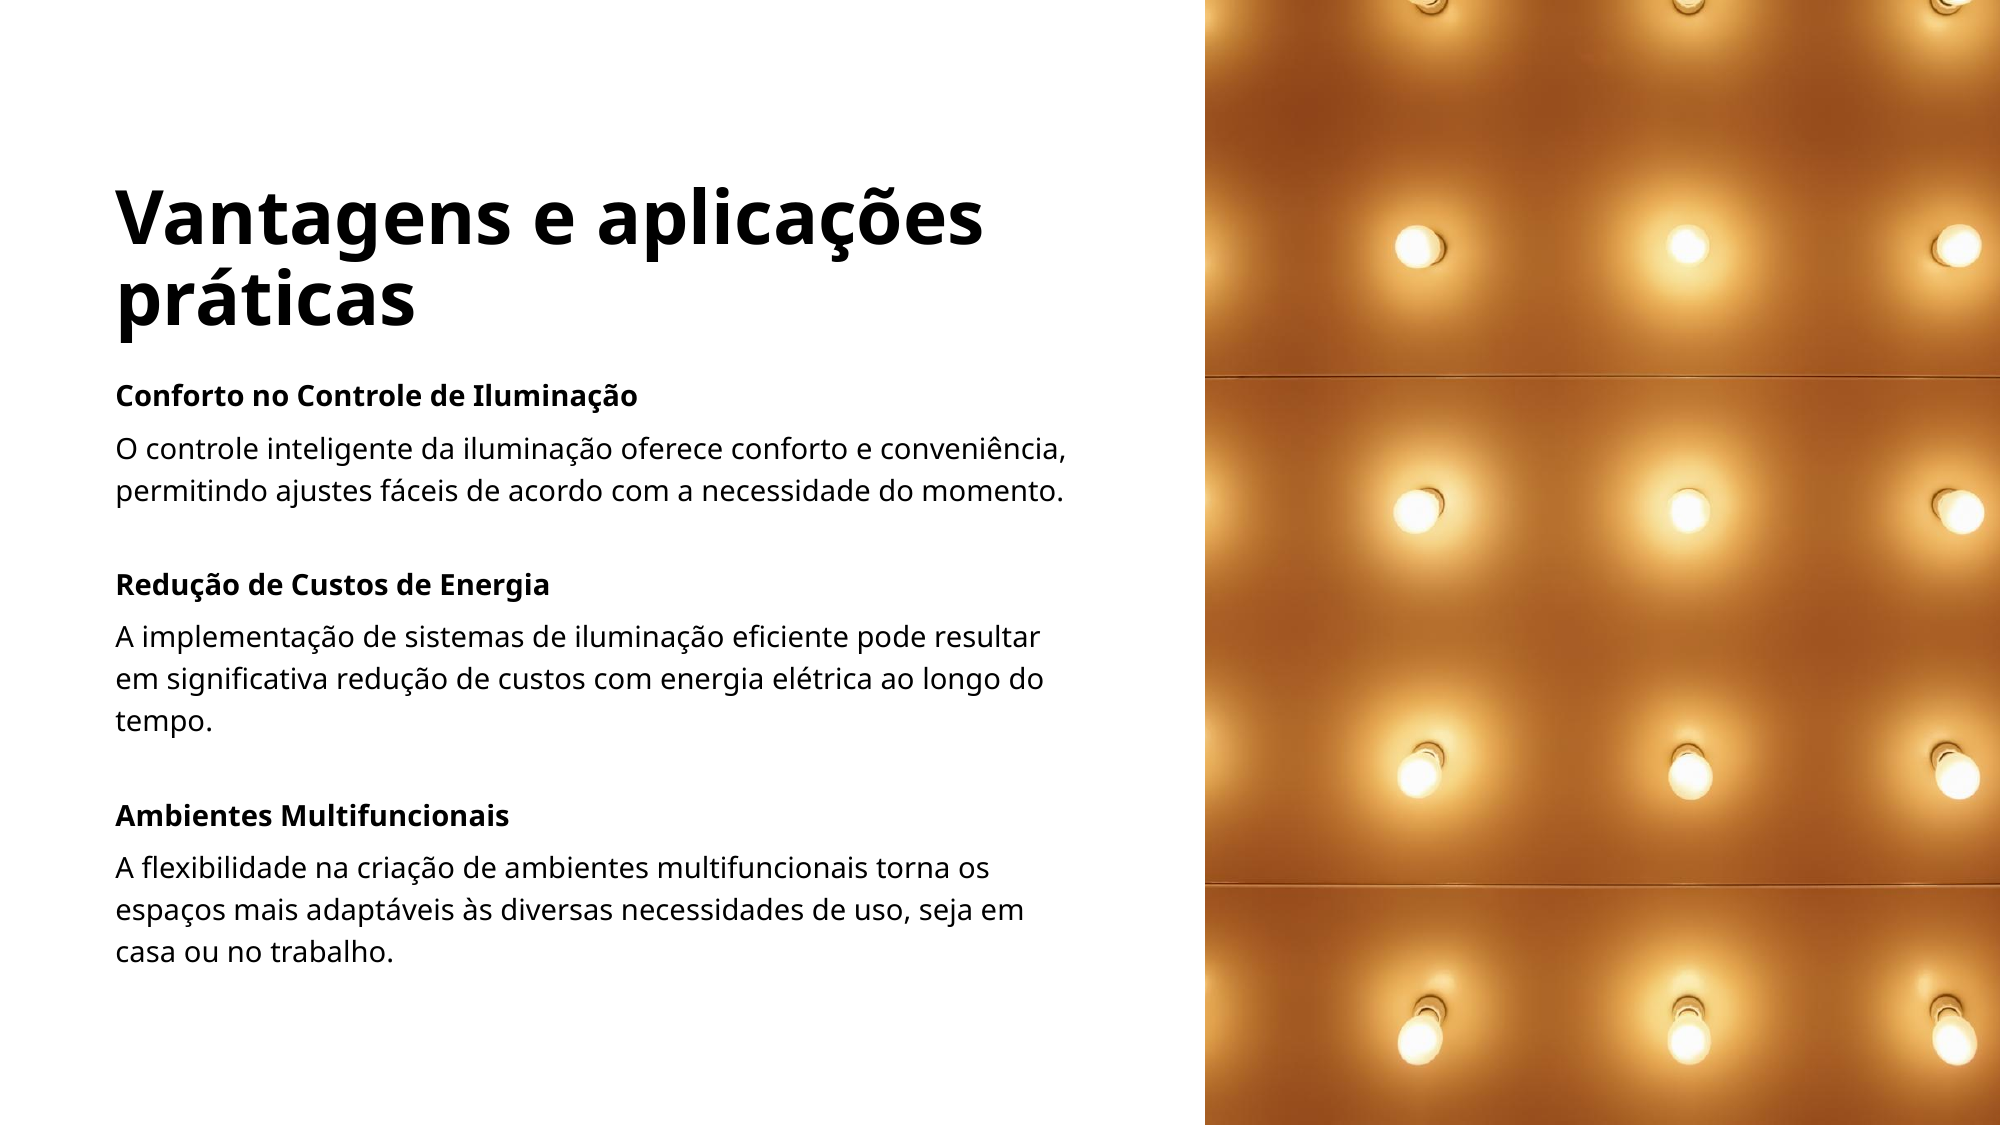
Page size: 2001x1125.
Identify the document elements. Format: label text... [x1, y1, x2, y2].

list Conforto no Controle de Iluminação O controle inteligente da iluminação oferece conforto e conveniência, permitindo ajustes fáceis de acordo com a necessidade do momento. Redução de Custos de Energia A implementação de sistemas de iluminação eficiente pode resultar em significativa redução de custos com energia elétrica ao longo do tempo. Ambientes Multifuncionais A flexibilidade na criação de ambientes multifuncionais torna os espaços mais adaptáveis às diversas necessidades de uso, seja em casa ou no trabalho. [100, 363, 1091, 1035]
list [1204, 0, 2000, 1125]
title Vantagens e aplicações práticas [100, 98, 1091, 350]
text_box [0, 0, 1204, 1125]
